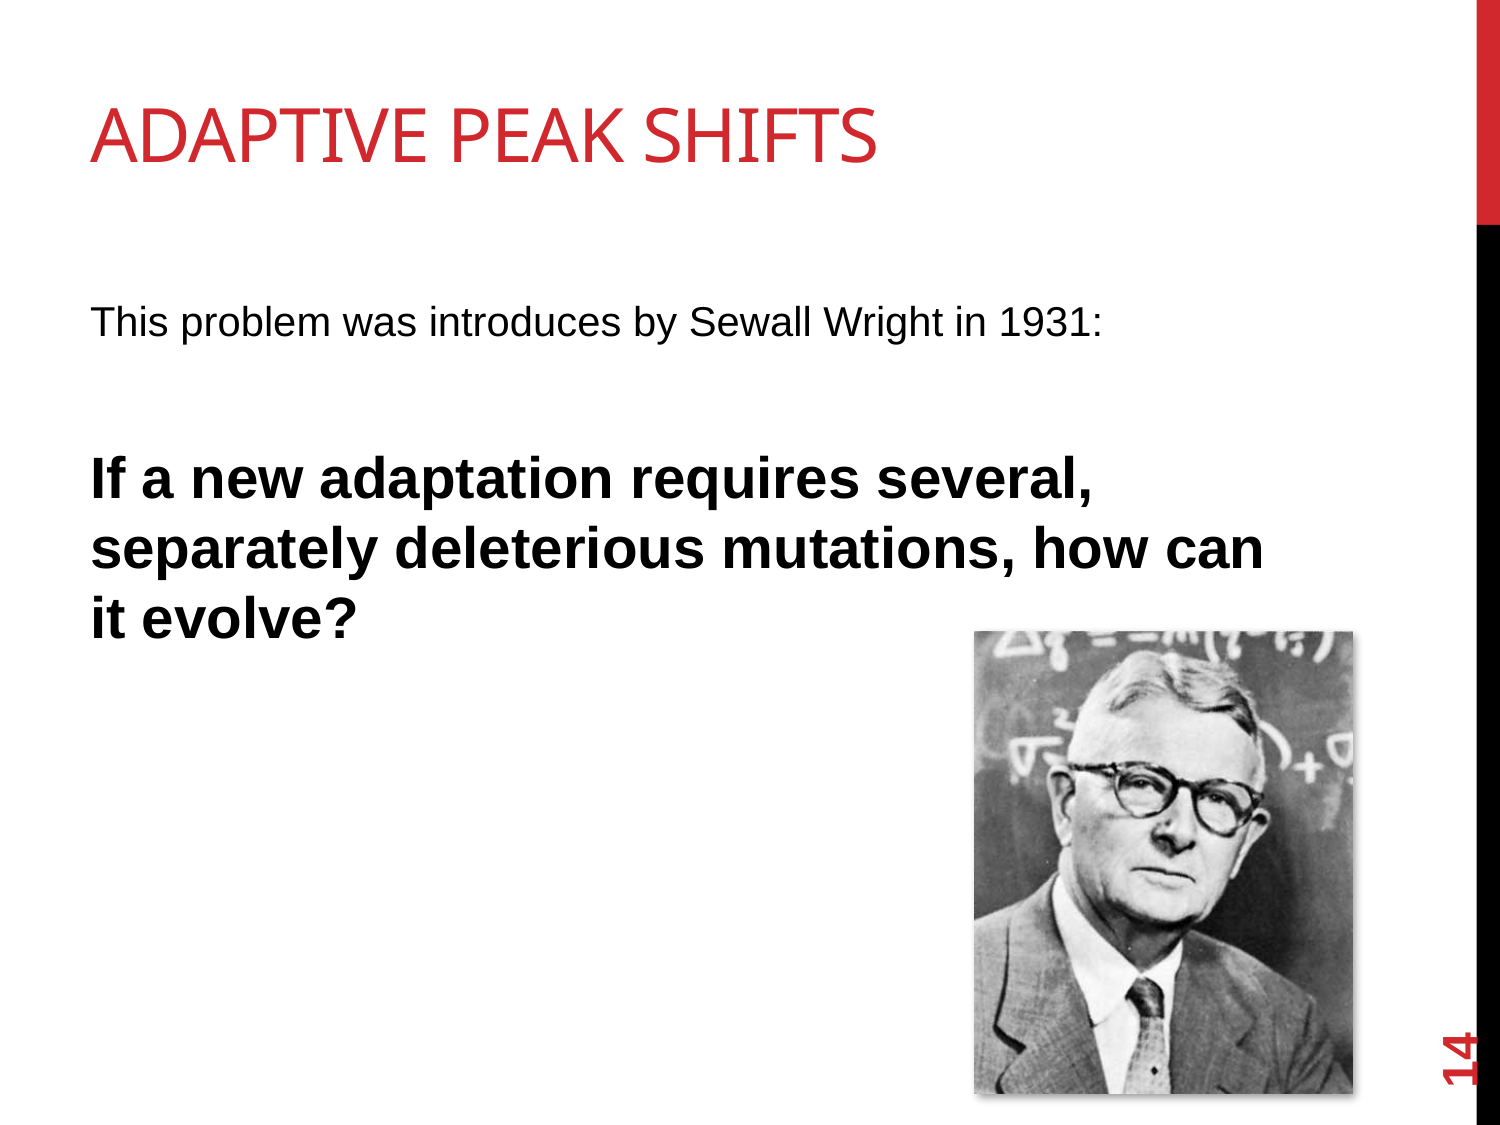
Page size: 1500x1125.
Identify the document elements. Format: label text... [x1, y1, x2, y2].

list This problem was introduces by Sewall Wright in 1931: If a new adaptation requires several, separately deleterious mutations, how can it evolve? [75, 287, 1325, 1005]
title Adaptive peak shifts [75, 0, 1424, 186]
picture [973, 630, 1353, 1095]
slide_number 14 [1427, 887, 1488, 1104]
